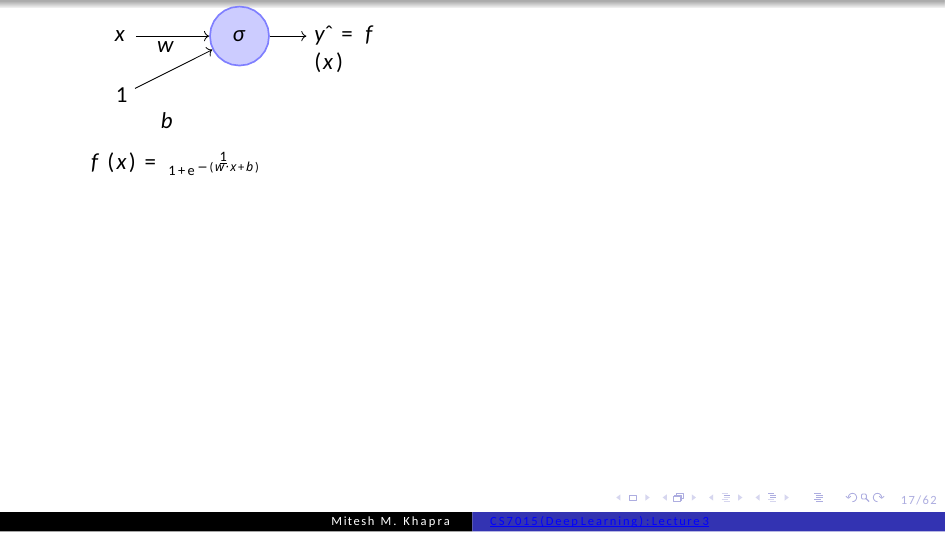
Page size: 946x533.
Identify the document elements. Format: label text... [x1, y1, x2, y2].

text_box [134, 30, 307, 90]
text_box 17/62 [898, 493, 941, 508]
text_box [0, 511, 946, 532]
text_box f (x) = 1 [84, 133, 274, 177]
text_box w b [155, 96, 176, 133]
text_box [0, 0, 946, 67]
text_box 1+e−(w·x+b) [161, 144, 273, 179]
text_box 1 [113, 77, 130, 108]
